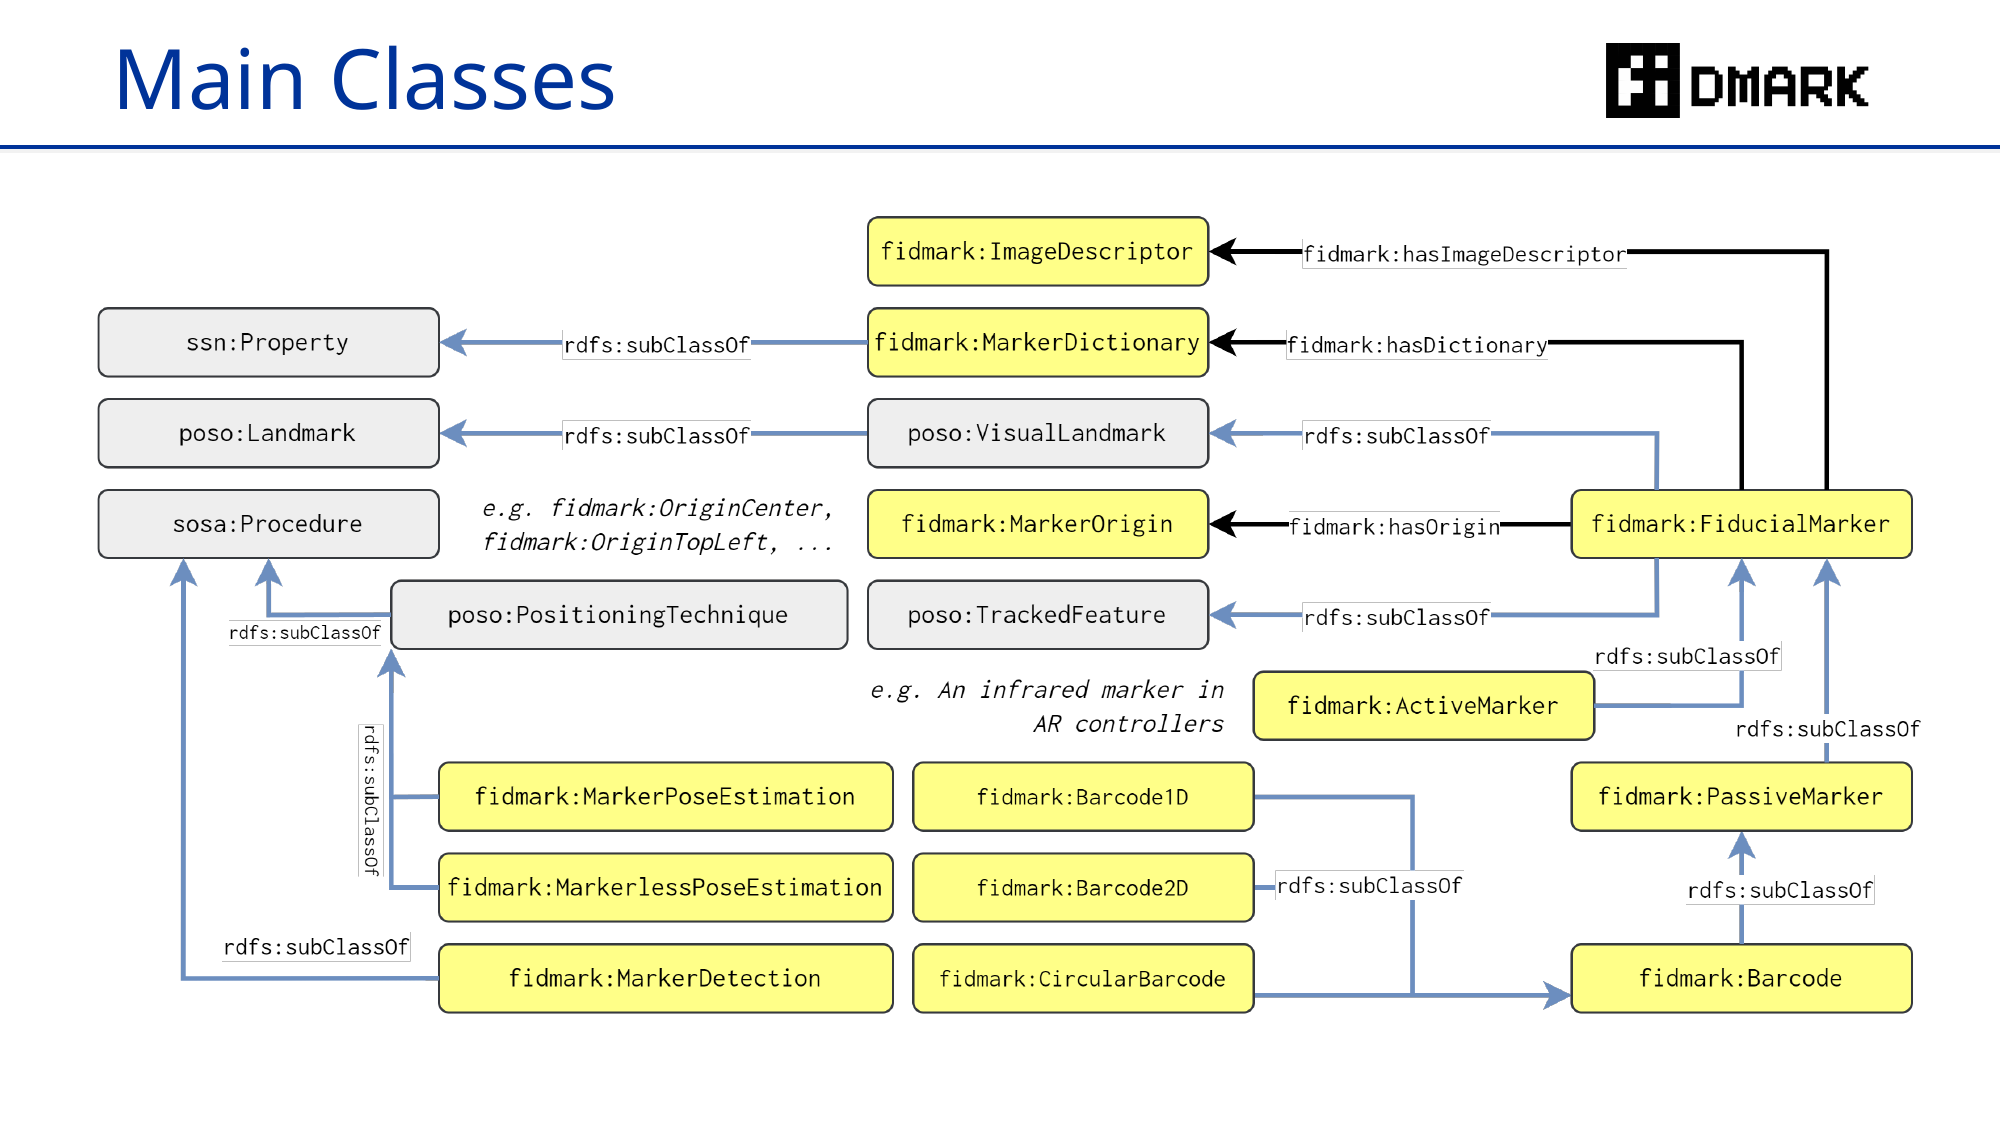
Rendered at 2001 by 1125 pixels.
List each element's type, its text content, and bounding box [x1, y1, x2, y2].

title Main Classes [97, 33, 1524, 131]
picture [97, 216, 1922, 1051]
picture [1606, 43, 1871, 118]
